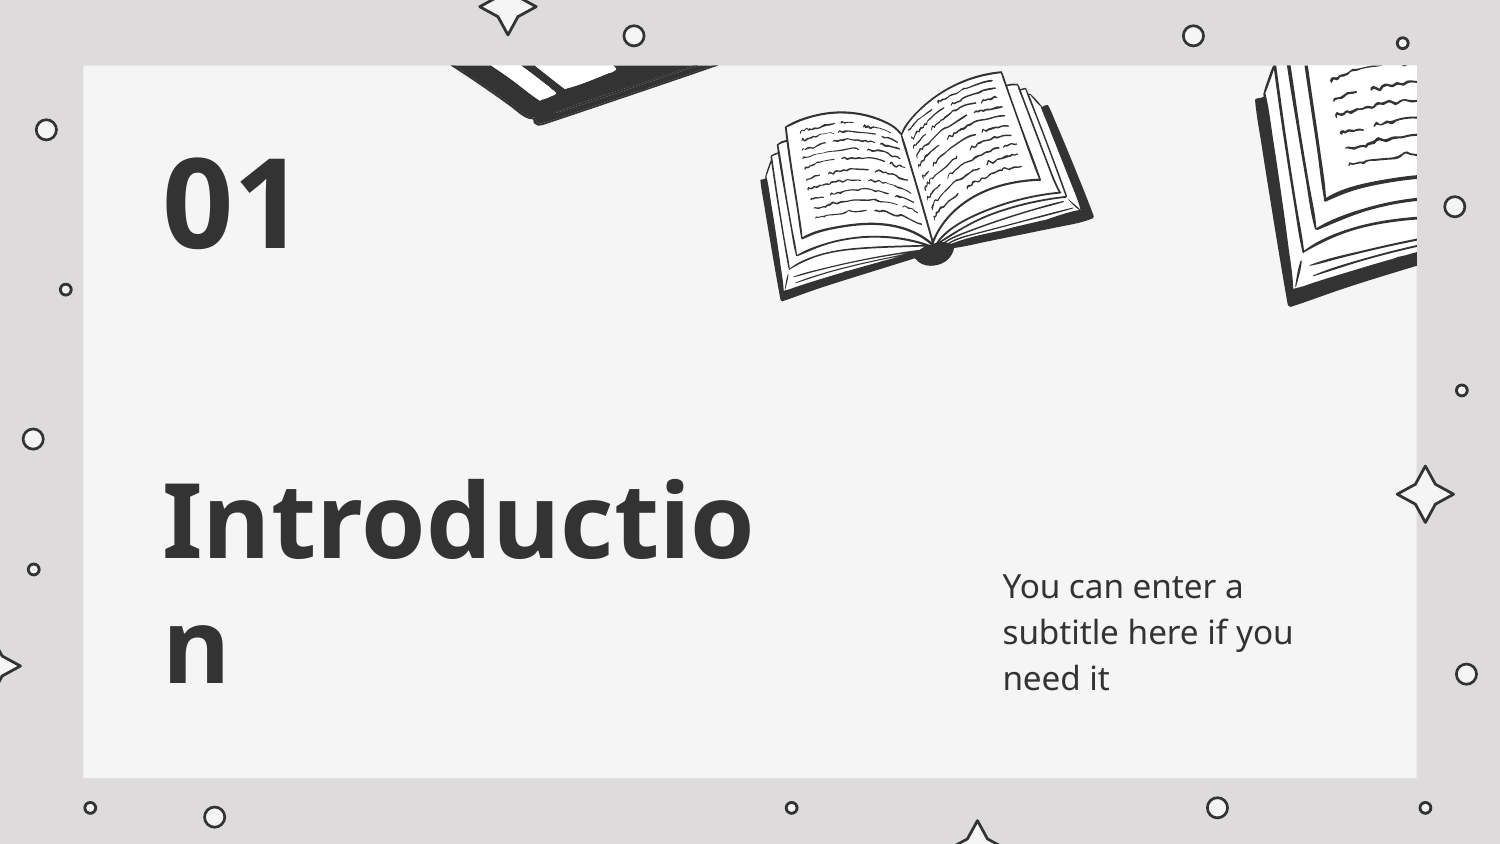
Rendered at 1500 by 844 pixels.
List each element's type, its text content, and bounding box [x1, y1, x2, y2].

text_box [760, 70, 1095, 302]
subtitle You can enter a subtitle here if you need it [987, 596, 1367, 712]
title Introduction [147, 568, 830, 719]
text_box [450, 65, 719, 126]
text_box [1254, 65, 1418, 308]
title 01 [147, 123, 354, 274]
